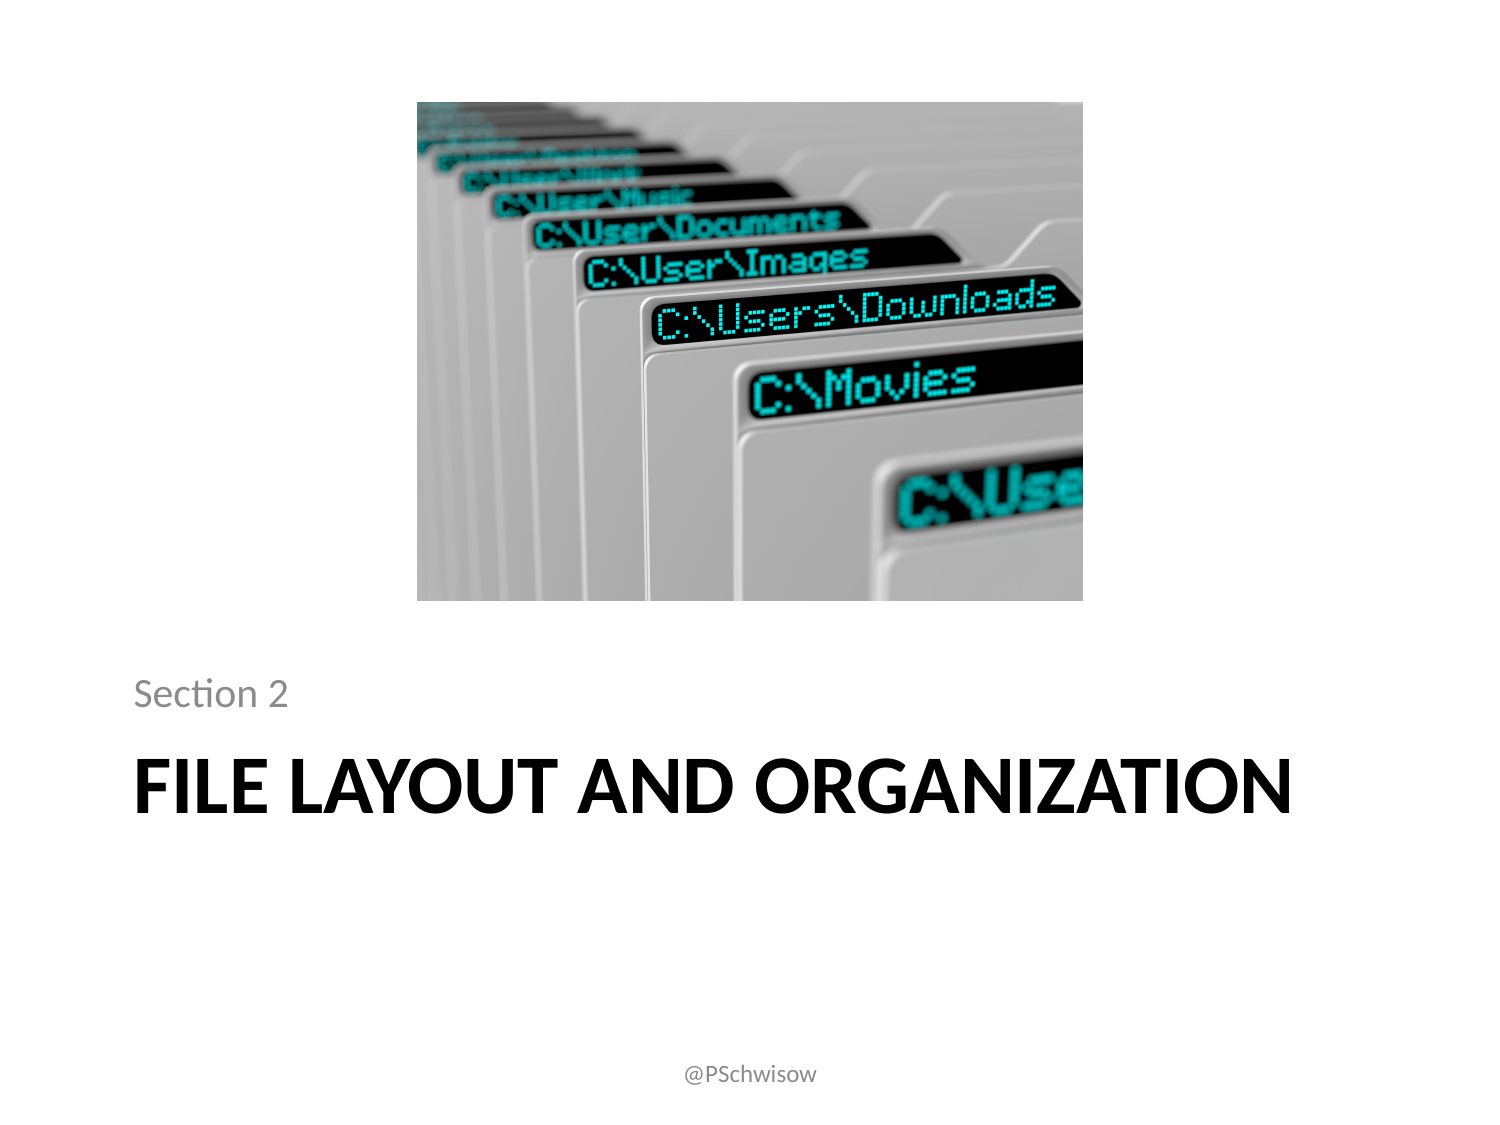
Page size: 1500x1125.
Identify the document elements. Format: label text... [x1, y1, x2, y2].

title File Layout and Organization [118, 723, 1394, 947]
list Section 2 [118, 476, 1394, 723]
picture [417, 101, 1083, 601]
footer @PSchwisow [512, 1042, 988, 1103]
